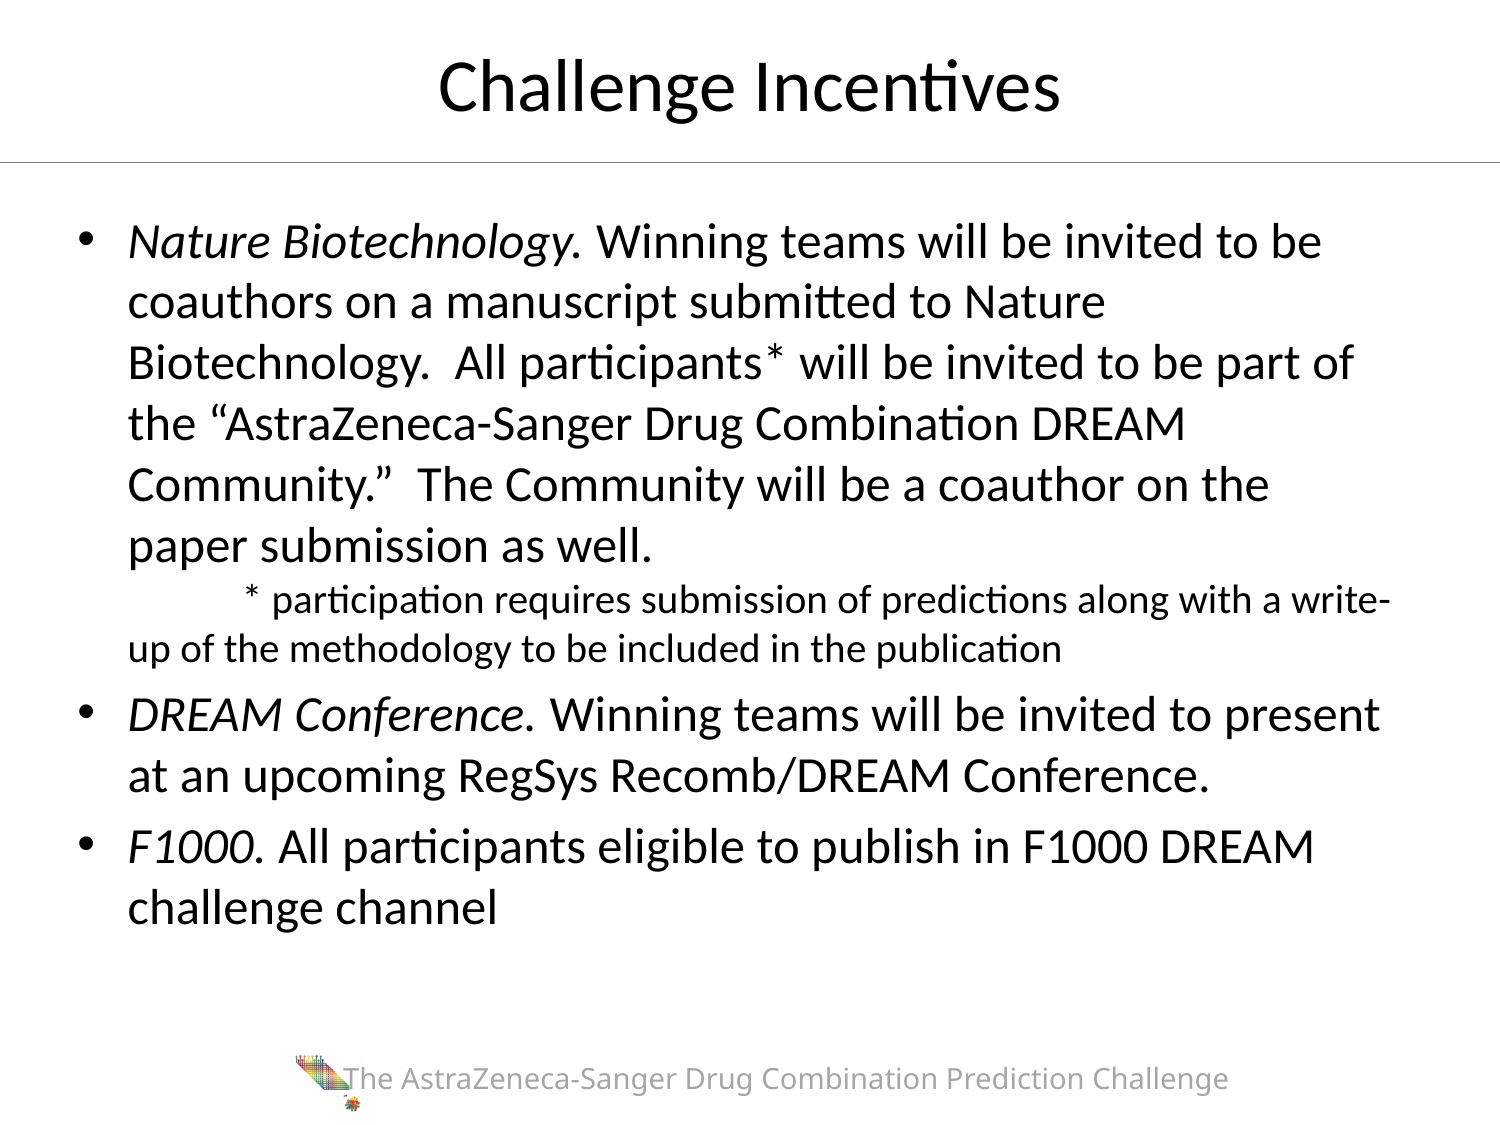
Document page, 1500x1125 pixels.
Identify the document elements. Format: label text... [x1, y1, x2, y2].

list Nature Biotechnology. Winning teams will be invited to be coauthors on a manuscript submitted to Nature Biotechnology. All participants* will be invited to be part of the “AstraZeneca-Sanger Drug Combination DREAM Community.” The Community will be a coauthor on the paper submission as well. * participation requires submission of predictions along with a write-up of the methodology to be included in the publication DREAM Conference. Winning teams will be invited to present at an upcoming RegSys Recomb/DREAM Conference. F1000. All participants eligible to publish in F1000 DREAM challenge channel [62, 200, 1413, 963]
title Challenge Incentives [75, 3, 1425, 159]
picture [294, 1053, 365, 1113]
